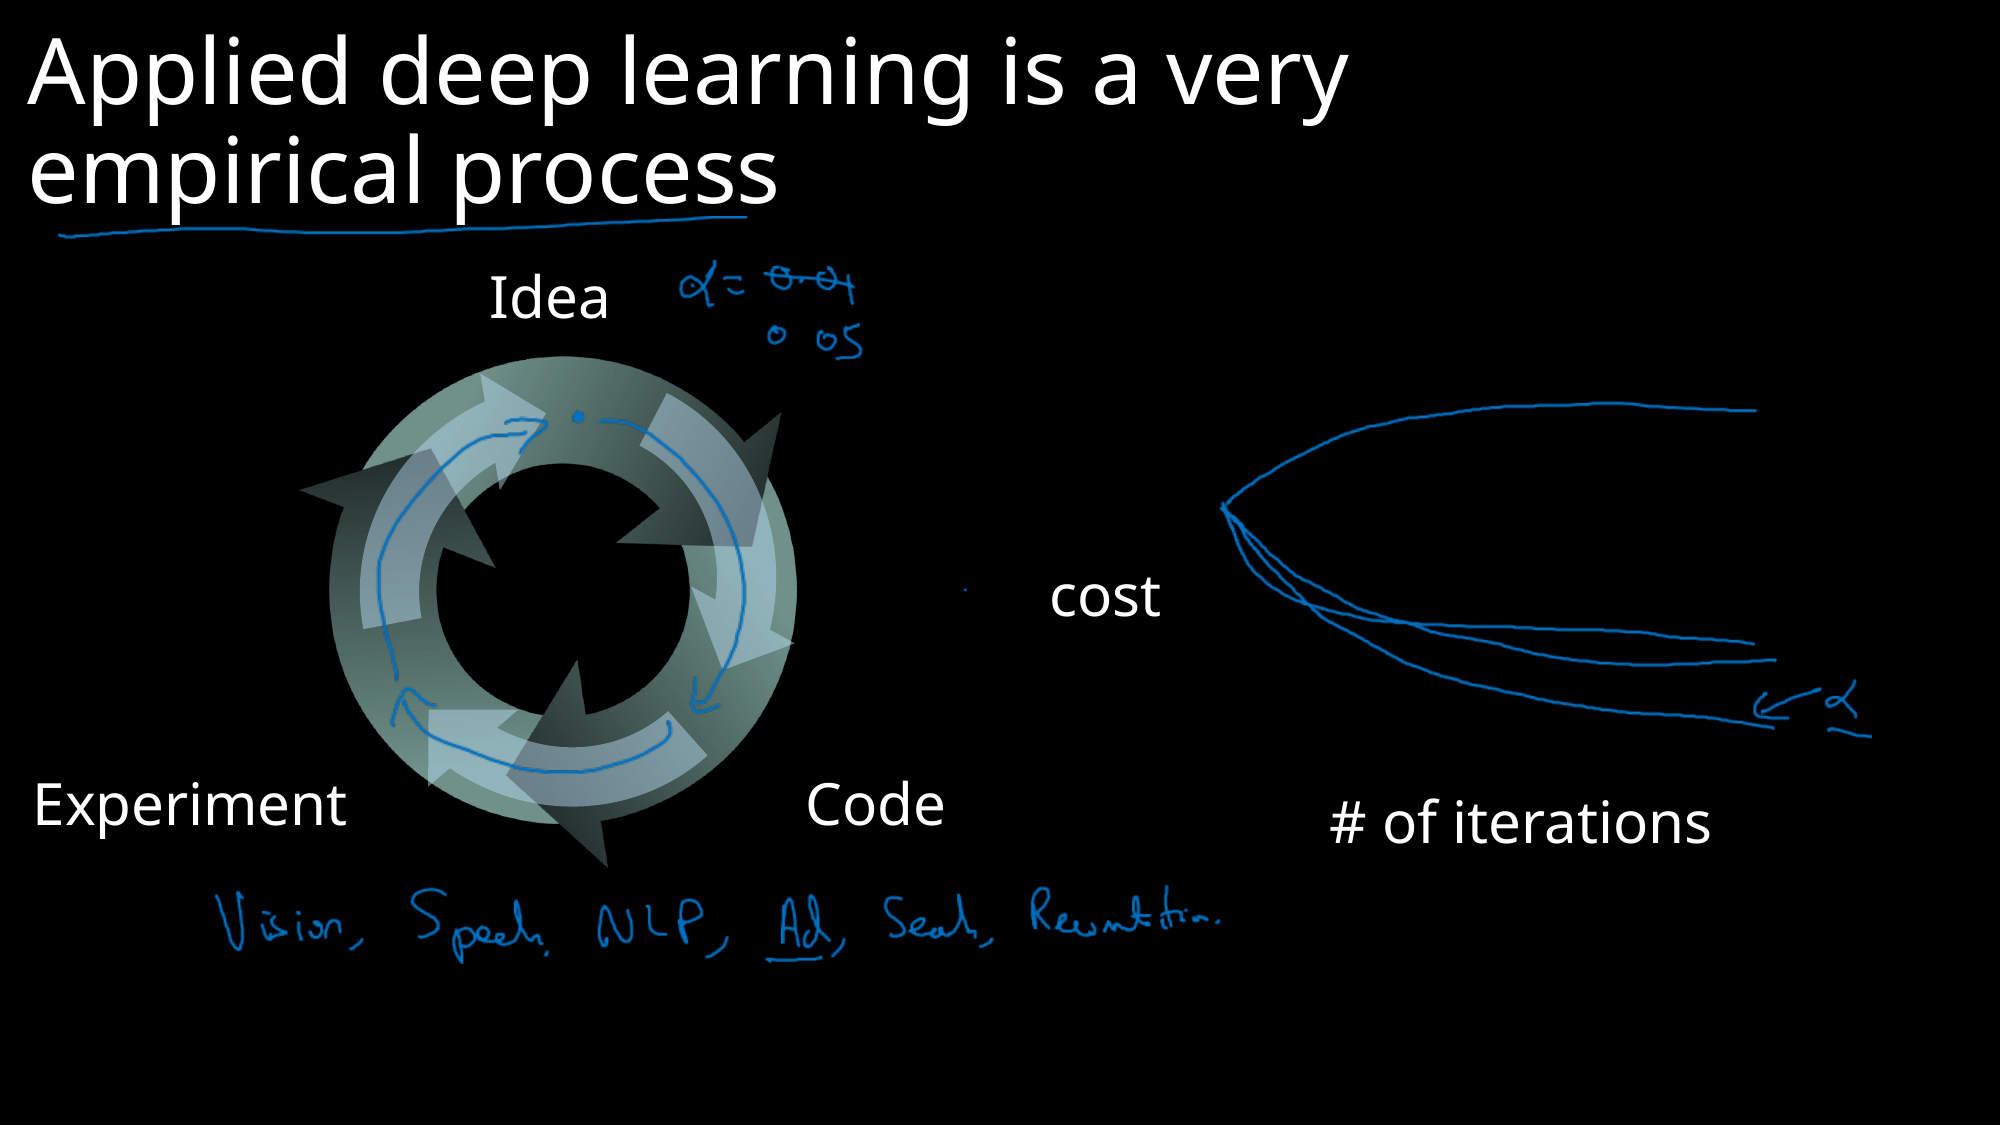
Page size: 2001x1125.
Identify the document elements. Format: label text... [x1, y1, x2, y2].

text_box Experiment [17, 759, 54, 844]
text_box Applied deep learning is a very empirical process [12, 15, 1753, 233]
picture [58, 216, 1872, 964]
